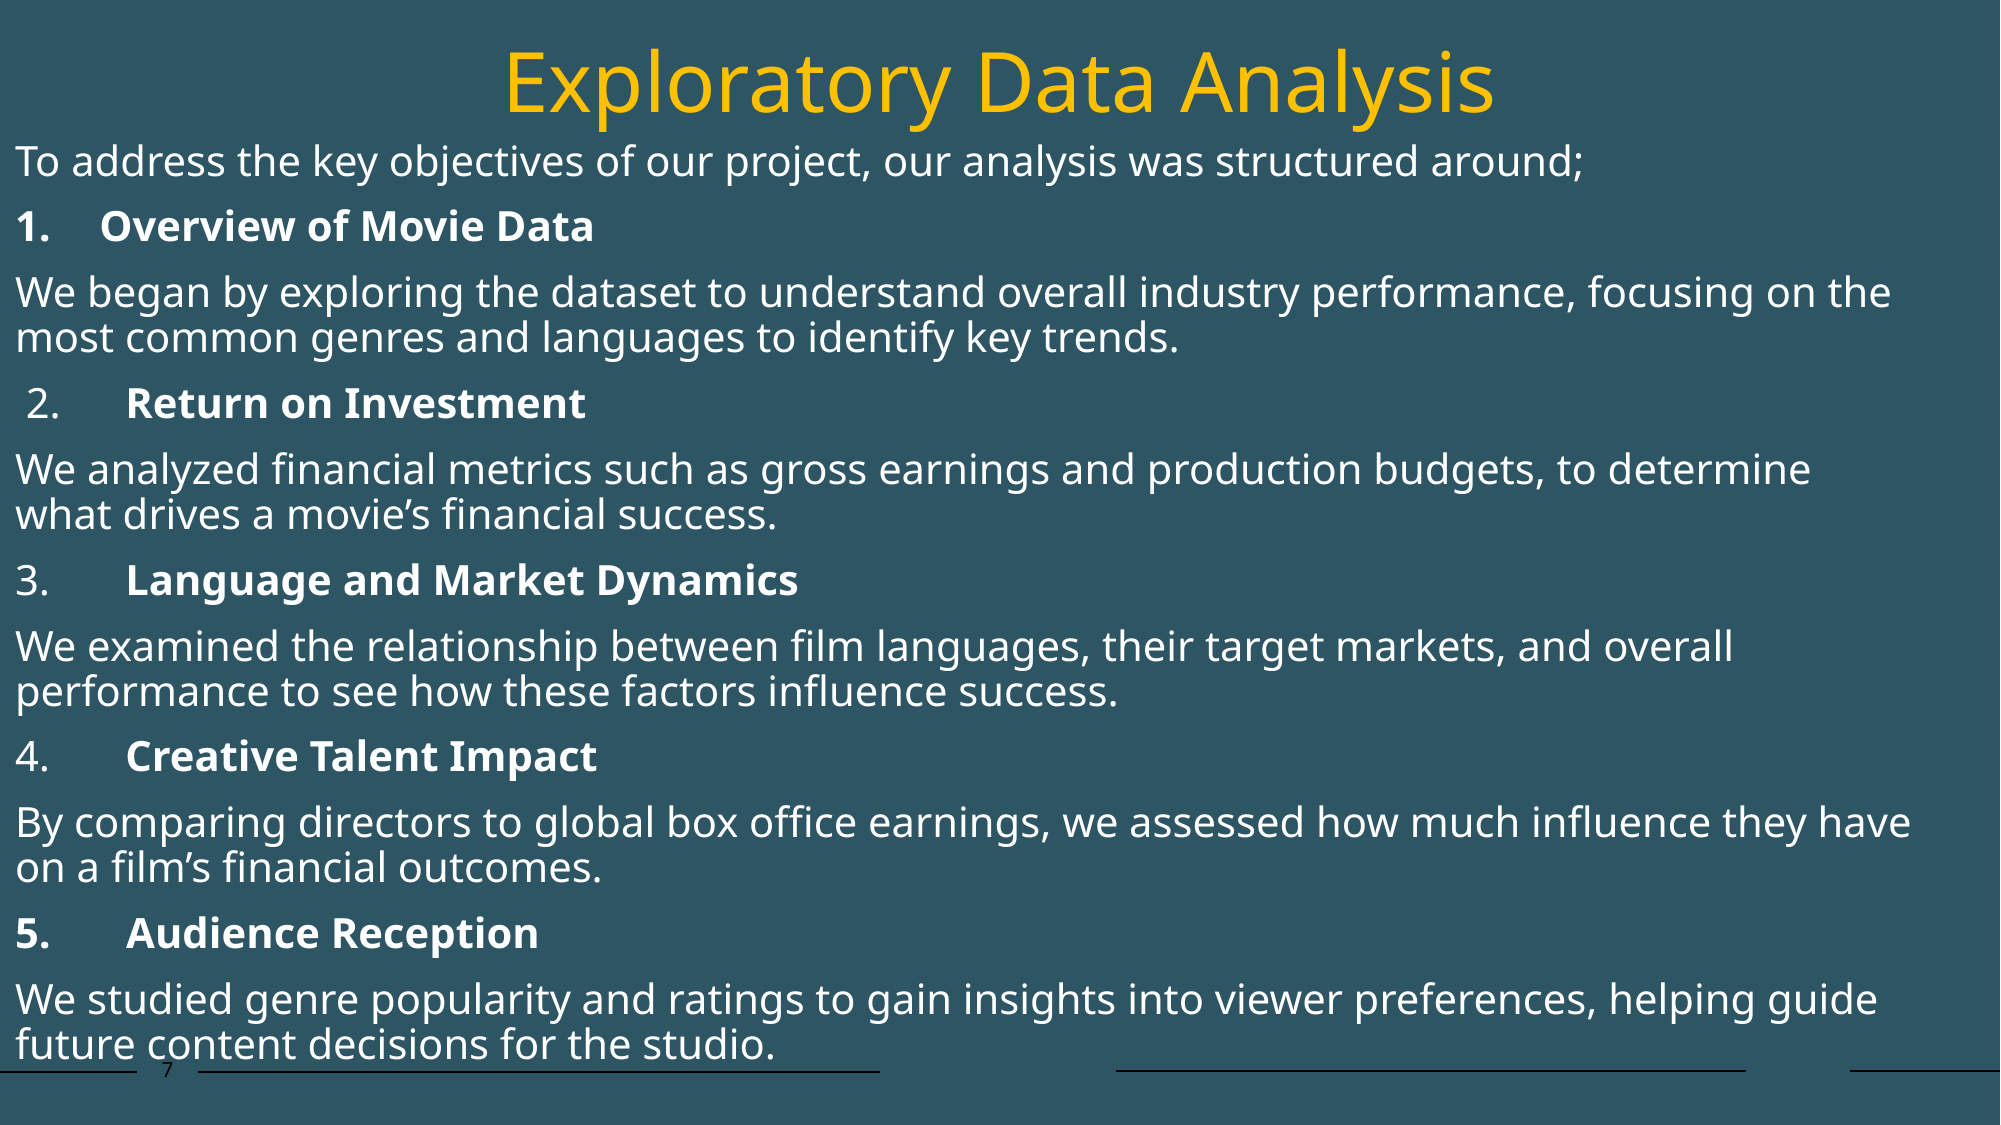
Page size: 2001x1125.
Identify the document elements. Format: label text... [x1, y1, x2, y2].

title Exploratory Data Analysis [187, 22, 1813, 132]
slide_number 7 [137, 1069, 198, 1091]
list To address the key objectives of our project, our analysis was structured around; Overview of Movie Data We began by exploring the dataset to understand overall industry performance, focusing on the most common genres and languages to identify key trends. 2. Return on Investment We analyzed financial metrics such as gross earnings and production budgets, to determine what drives a movie’s financial success. 3. Language and Market Dynamics We examined the relationship between film languages, their target markets, and overall performance to see how these factors influence success. 4. Creative Talent Impact By comparing directors to global box office earnings, we assessed how much influence they have on a film’s financial outcomes. 5. Audience Reception We studied genre popularity and ratings to gain insights into viewer preferences, helping guide future content decisions for the studio. [0, 132, 1932, 1069]
